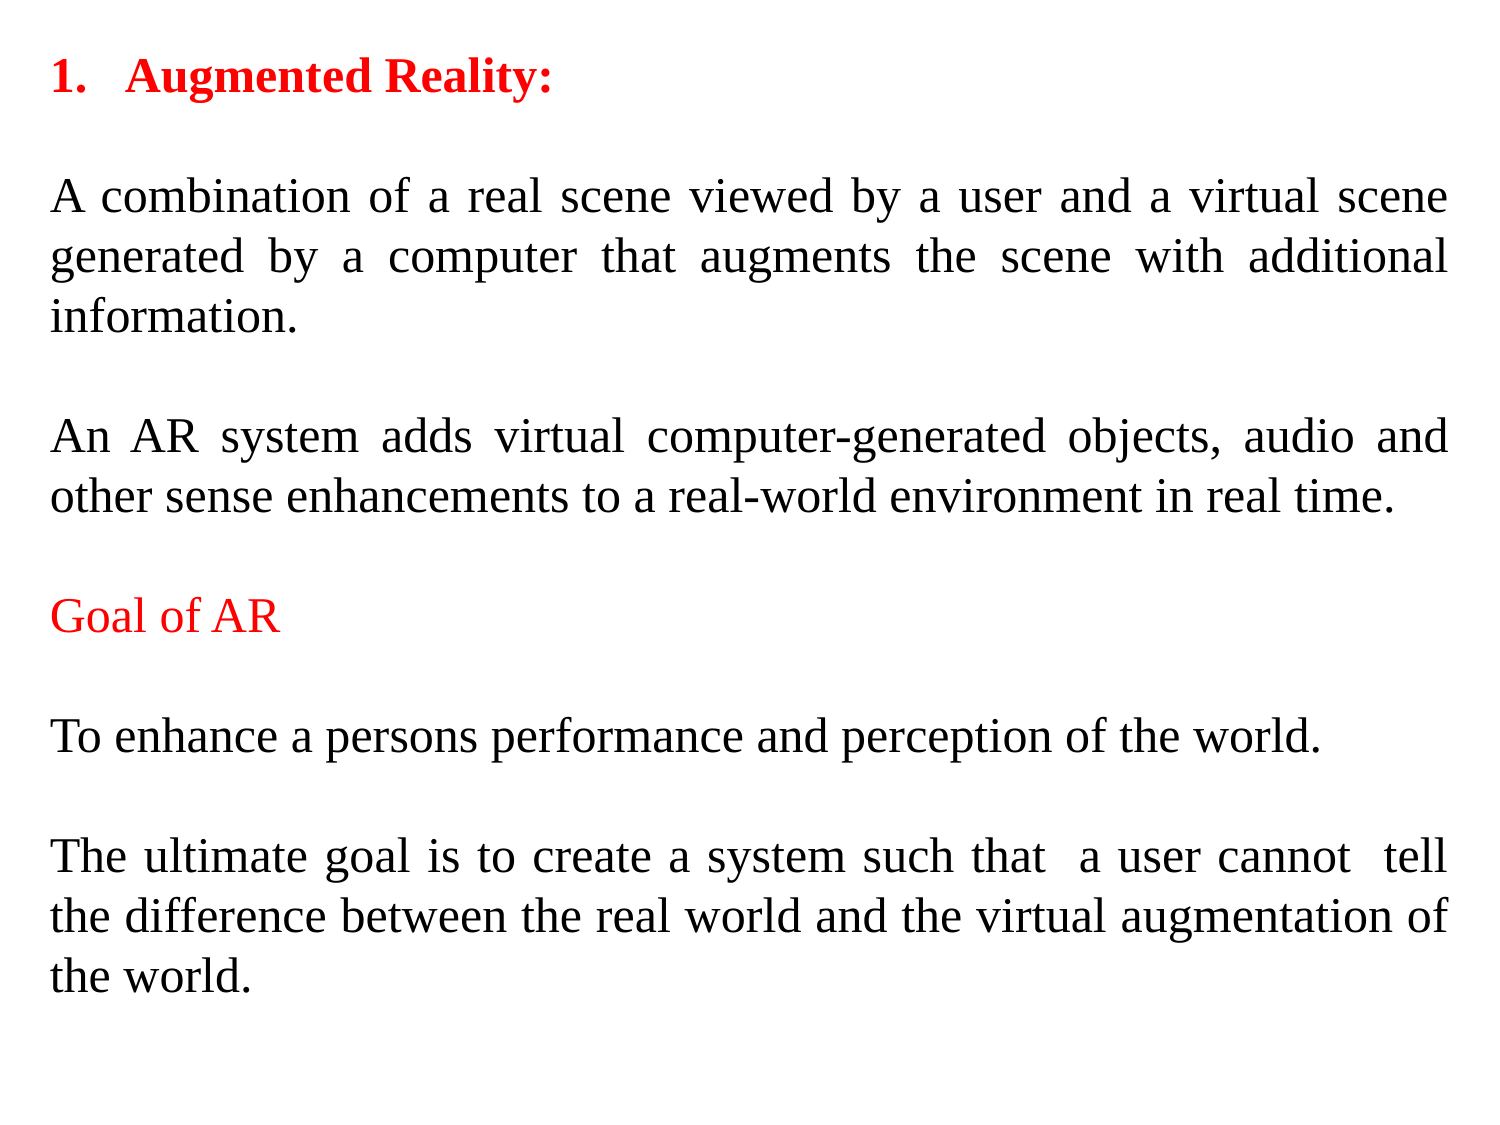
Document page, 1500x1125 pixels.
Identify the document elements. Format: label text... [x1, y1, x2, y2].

text_box Augmented Reality: A combination of a real scene viewed by a user and a virtual scene generated by a computer that augments the scene with additional information. An AR system adds virtual computer-generated objects, audio and other sense enhancements to a real-world environment in real time. Goal of AR To enhance a persons performance and perception of the world. The ultimate goal is to create a system such that a user cannot tell the difference between the real world and the virtual augmentation of the world. [35, 35, 1465, 1010]
